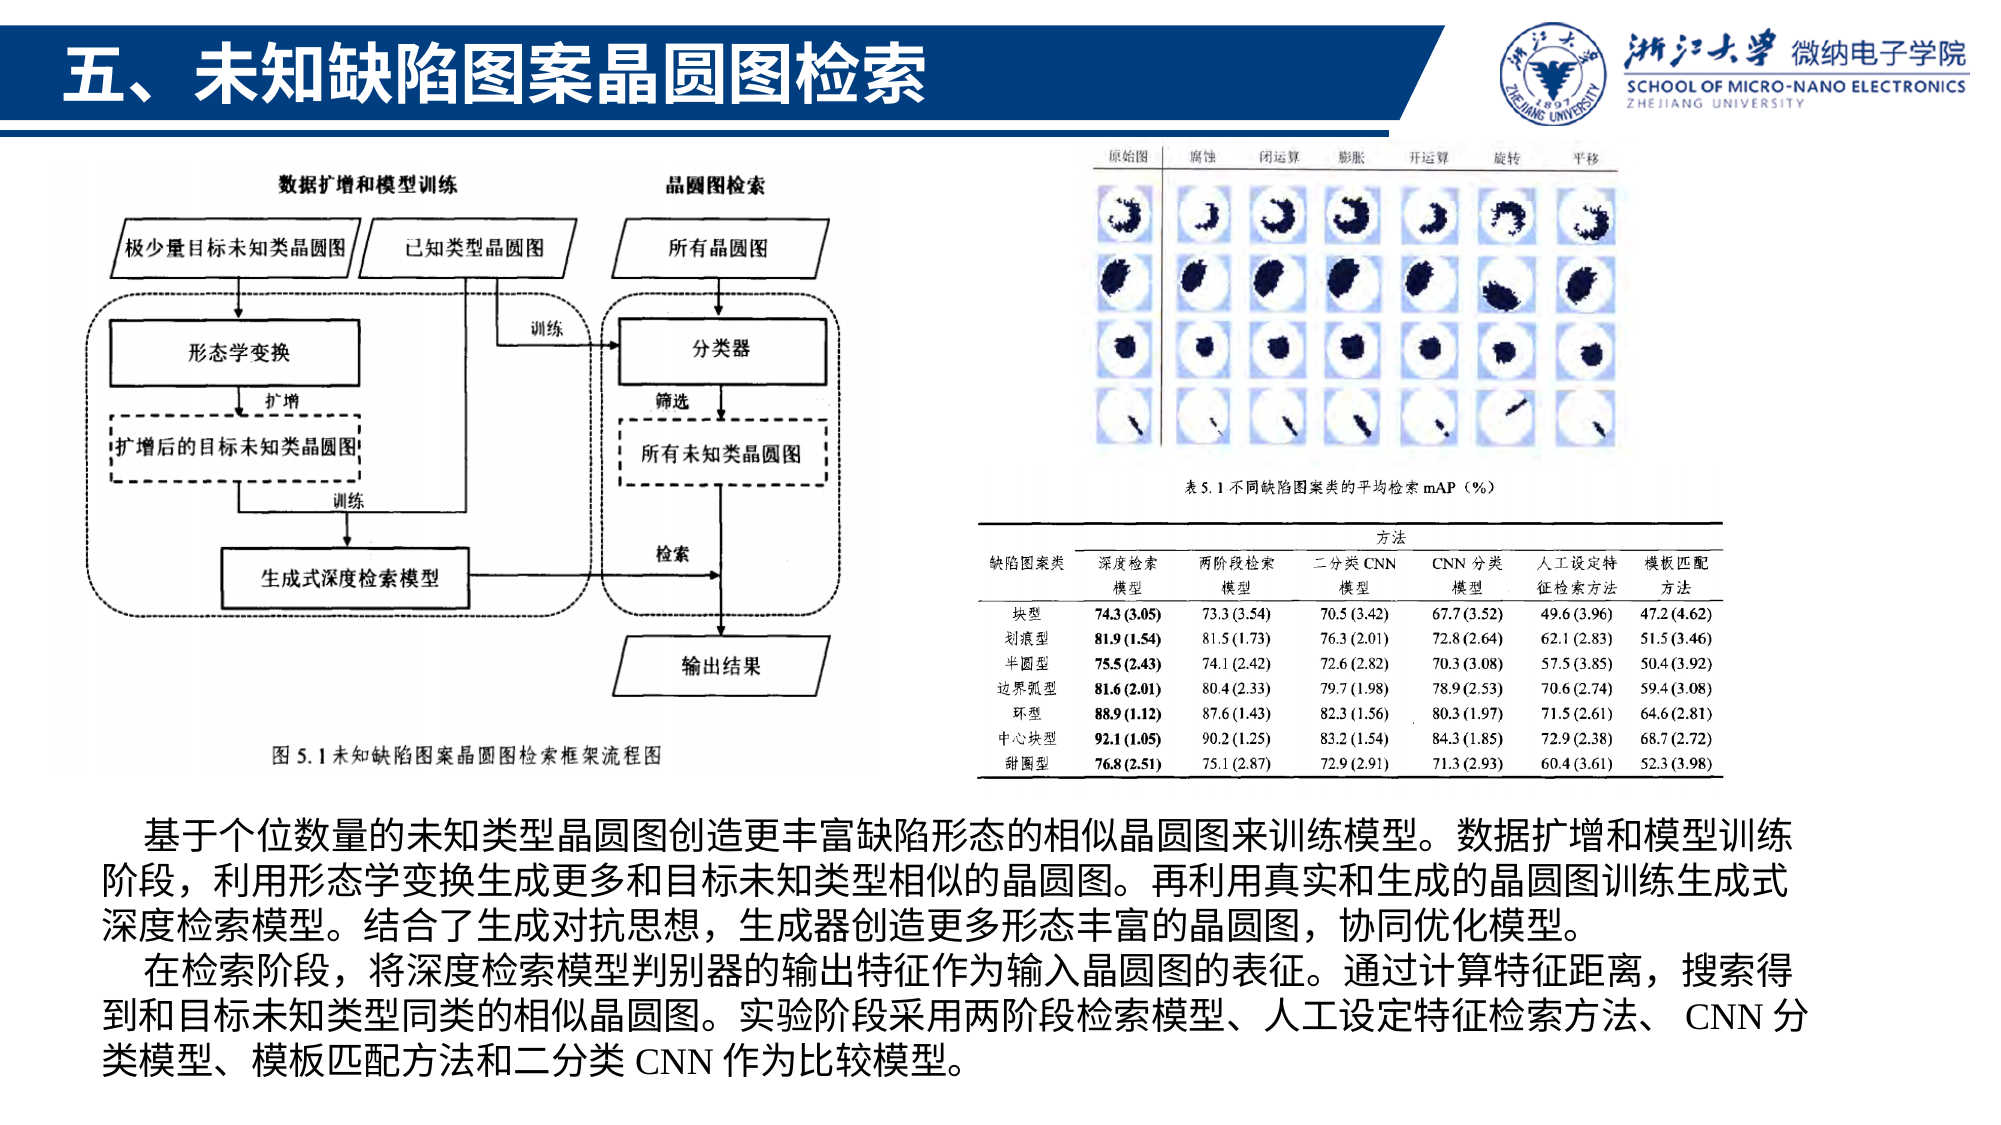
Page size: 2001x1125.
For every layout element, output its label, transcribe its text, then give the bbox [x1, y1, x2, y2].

text_box 基于个位数量的未知类型晶圆图创造更丰富缺陷形态的相似晶圆图来训练模型。数据扩增和模型训练阶段，利用形态学变换生成更多和目标未知类型相似的晶圆图。再利用真实和生成的晶圆图训练生成式深度检索模型。结合了生成对抗思想，生成器创造更多形态丰富的晶圆图，协同优化模型。 在检索阶段，将深度检索模型判别器的输出特征作为输入晶圆图的表征。通过计算特征距离，搜索得到和目标未知类型同类的相似晶圆图。实验阶段采用两阶段检索模型、人工设定特征检索方法、CNN分类模型、模板匹配方法和二分类CNN作为比较模型。 [86, 805, 1835, 1090]
picture [972, 140, 1741, 793]
text_box [0, 25, 1445, 120]
picture [49, 164, 875, 776]
picture [1500, 22, 1970, 126]
text_box 五、未知缺陷图案晶圆图检索 [49, 26, 1033, 118]
